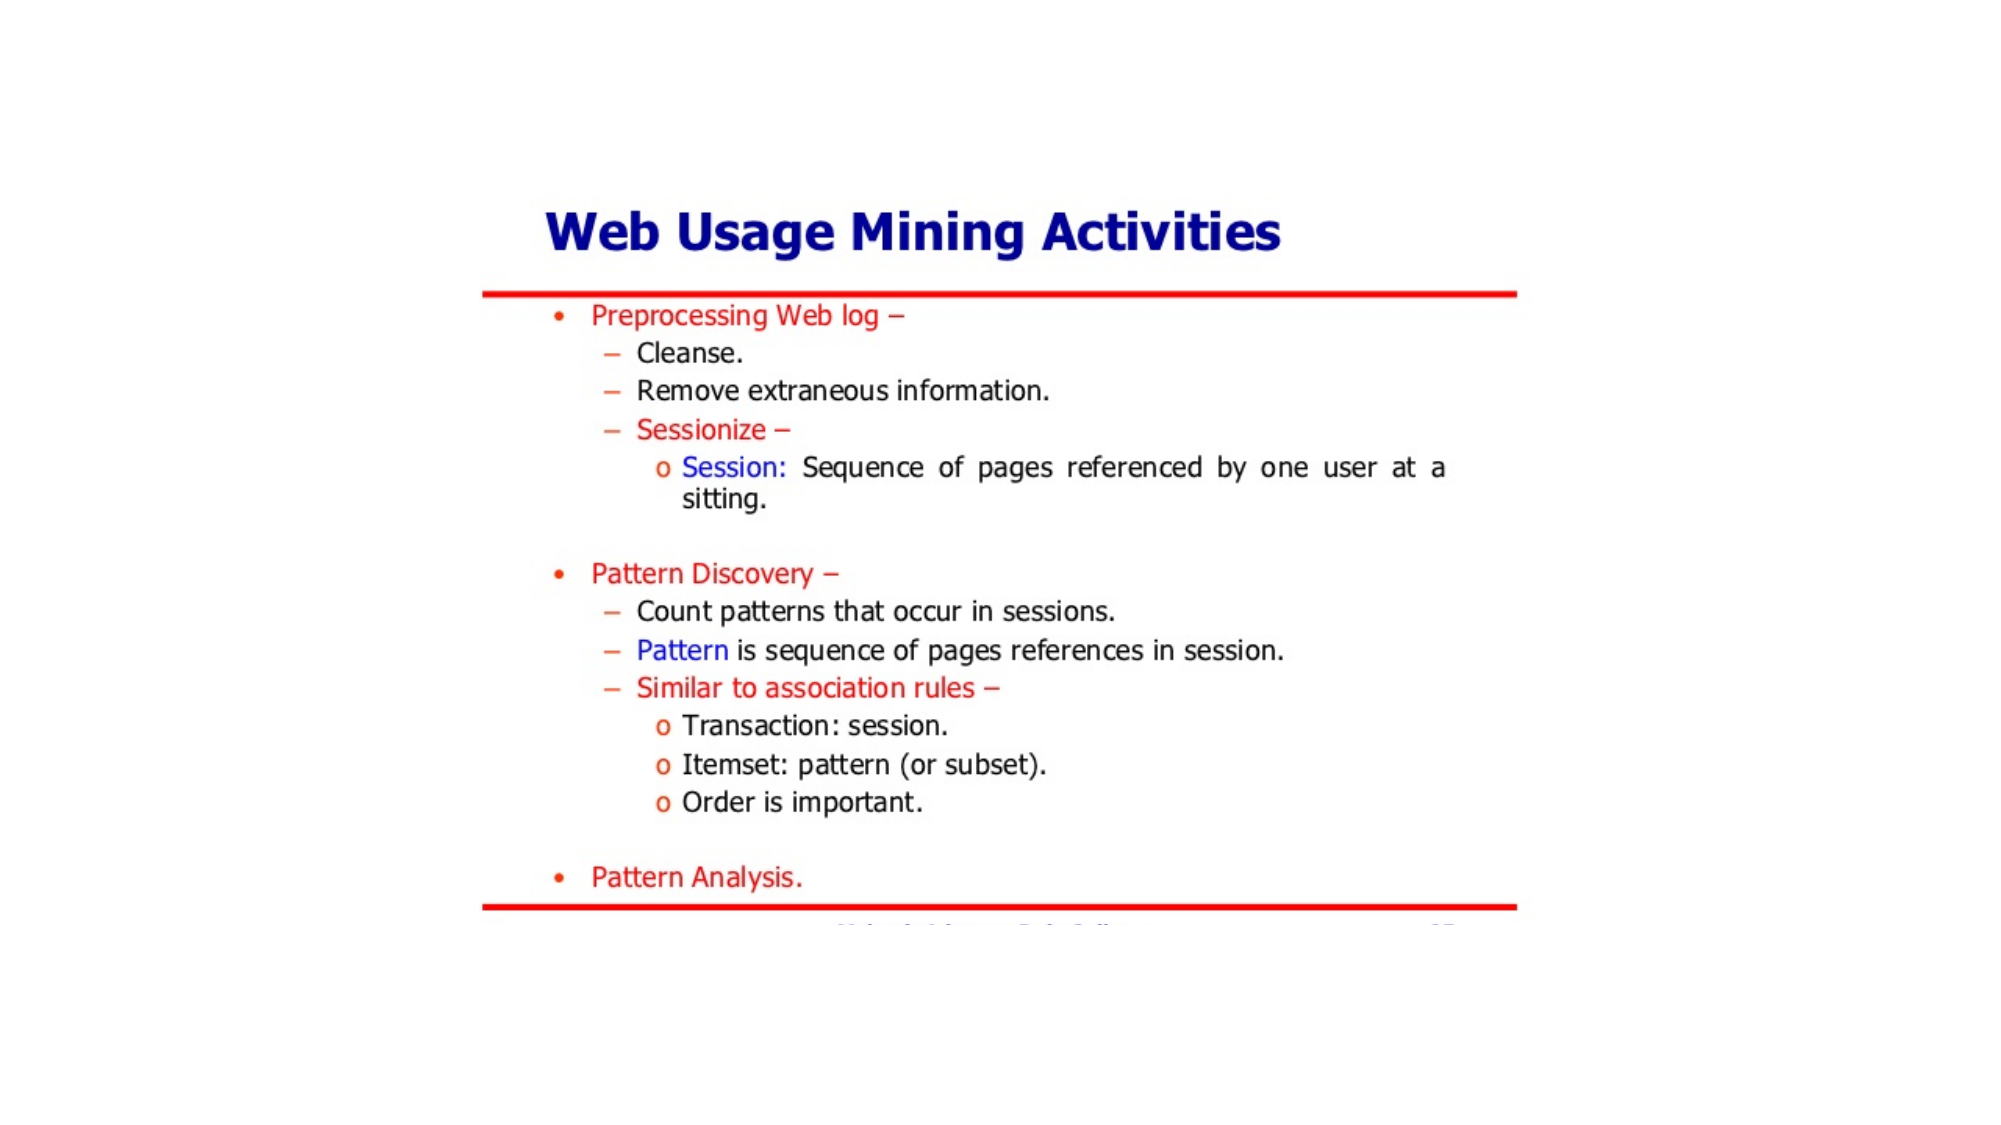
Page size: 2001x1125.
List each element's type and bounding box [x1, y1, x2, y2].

picture [430, 122, 1569, 925]
